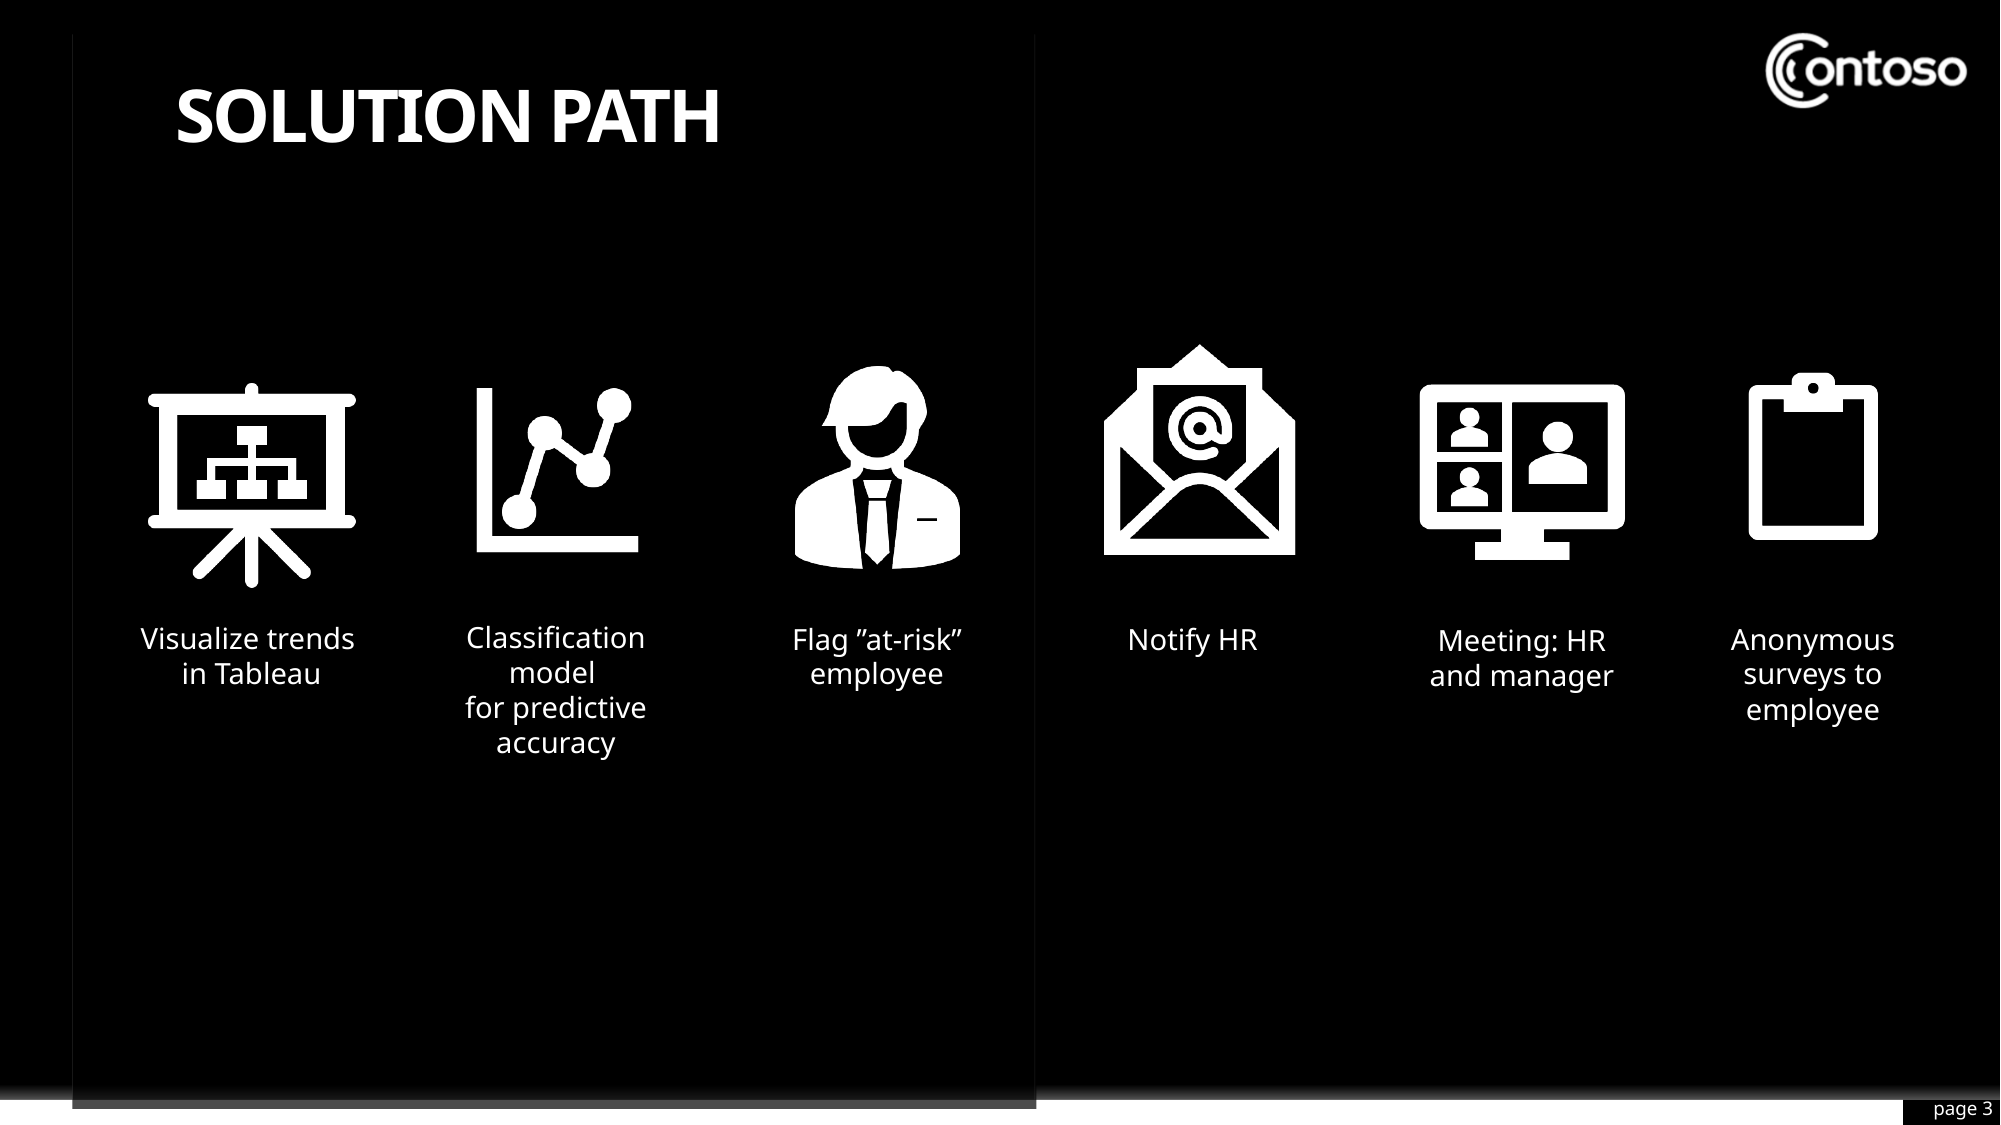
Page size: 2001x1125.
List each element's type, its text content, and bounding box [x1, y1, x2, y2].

picture [1714, 357, 1912, 555]
text_box Flag ”at-risk” employee [748, 613, 1006, 699]
slide_number page 3 [1903, 1096, 1994, 1123]
text_box Visualize trends in Tableau [122, 613, 381, 698]
text_box Meeting: HR and manager [1393, 615, 1651, 700]
picture [1086, 336, 1313, 563]
picture [122, 354, 381, 613]
text_box Notify HR [991, 613, 1395, 664]
picture [445, 359, 667, 581]
text_box Classification model for predictive accuracy [407, 612, 705, 767]
title Solution path [32, 40, 868, 159]
picture [755, 344, 999, 588]
picture [1400, 350, 1644, 594]
picture [1758, 26, 1974, 110]
text_box Anonymous surveys to employee [1684, 613, 1942, 734]
